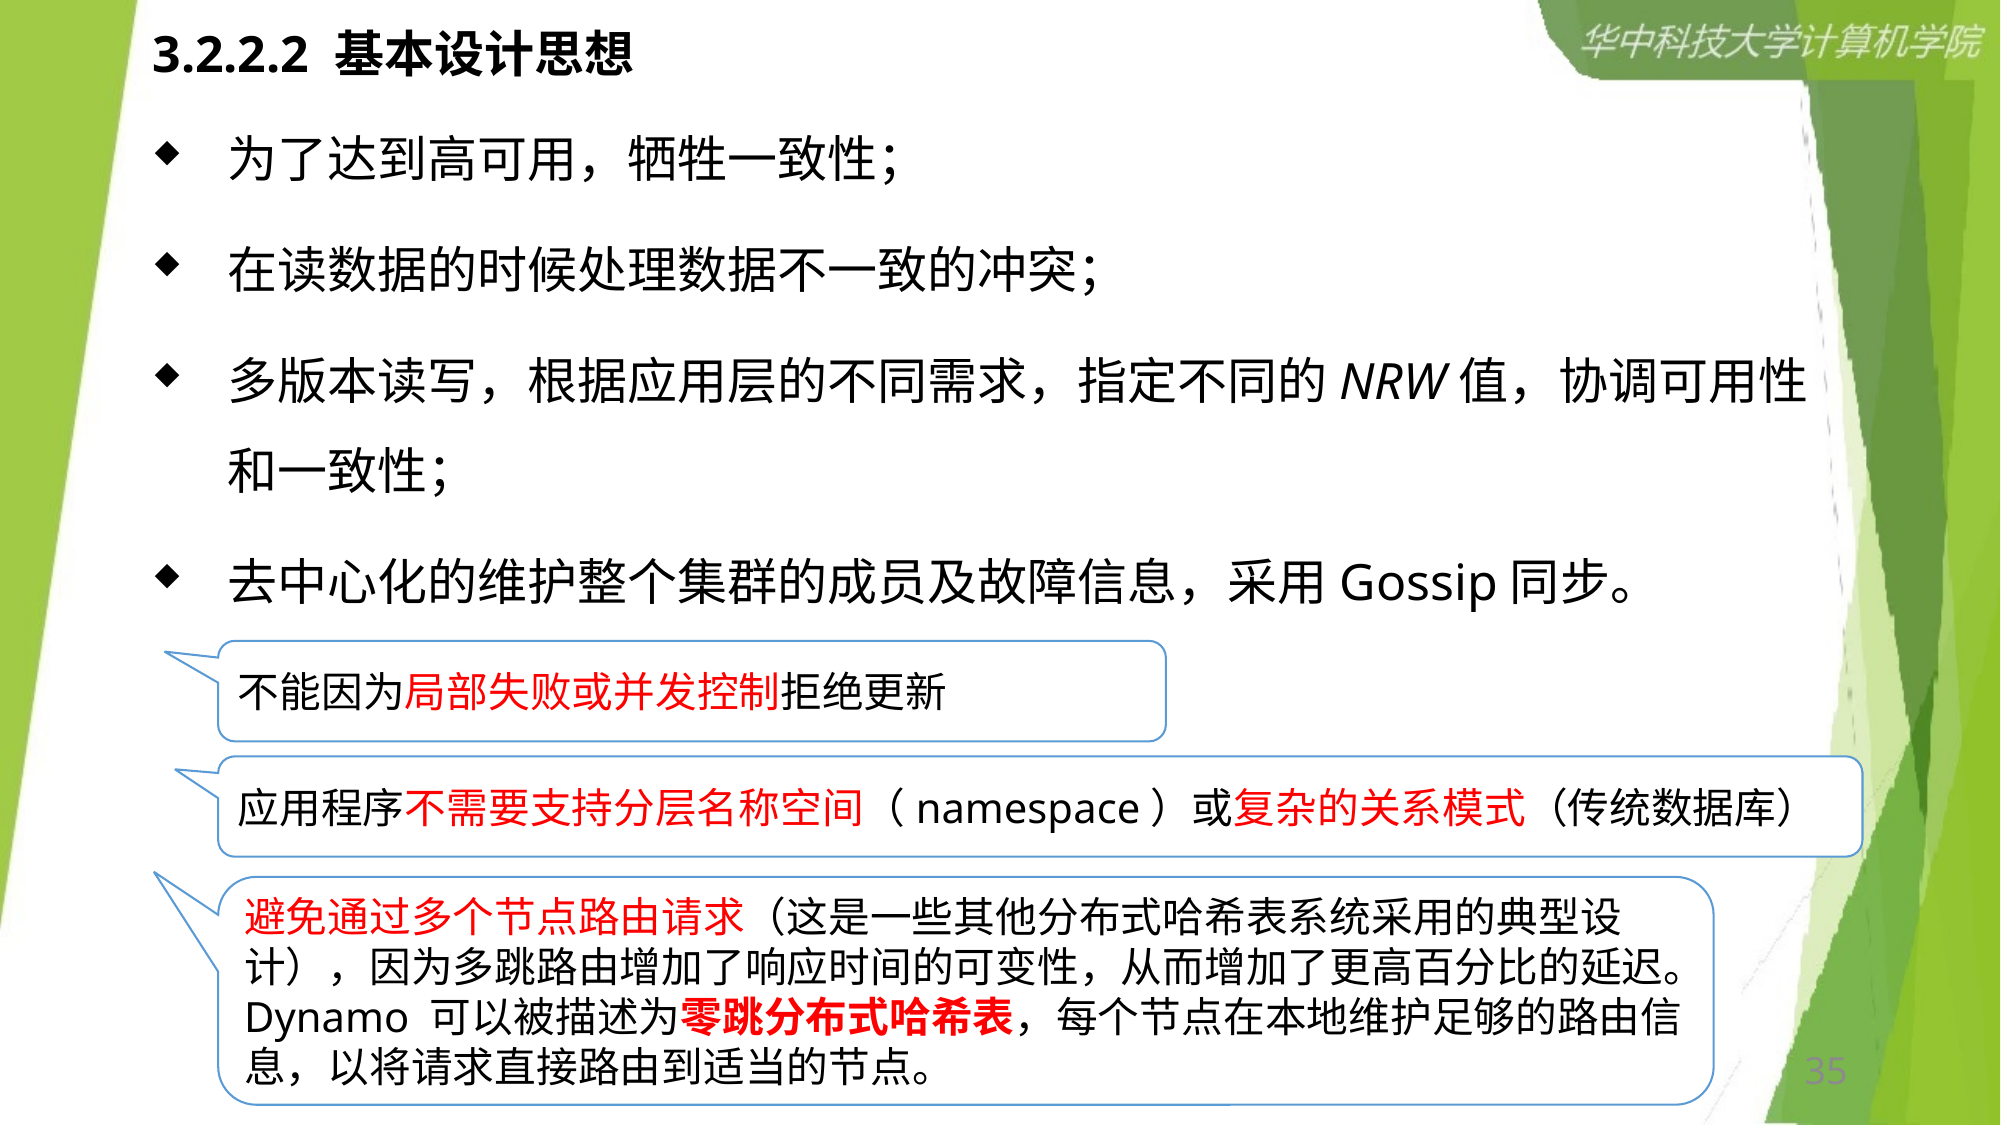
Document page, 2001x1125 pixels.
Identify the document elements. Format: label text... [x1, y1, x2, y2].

title 3.2.2.2 基本设计思想 [137, 0, 1863, 90]
picture [0, 0, 2001, 1125]
list 为了达到高可用，牺牲一致性； 在读数据的时候处理数据不一致的冲突； 多版本读写，根据应用层的不同需求，指定不同的NRW值，协调可用性和一致性； 去中心化的维护整个集群的成员及故障信息，采用Gossip同步。 [137, 90, 1863, 641]
slide_number 35 [1693, 1042, 1863, 1103]
text_box 应用程序不需要支持分层名称空间（namespace）或复杂的关系模式（传统数据库） [174, 755, 1864, 858]
text_box 避免通过多个节点路由请求（这是一些其他分布式哈希表系统采用的典型设计），因为多跳路由增加了响应时间的可变性，从而增加了更高百分比的延迟。Dynamo 可以被描述为零跳分布式哈希表，每个节点在本地维护足够的路由信息，以将请求直接路由到适当的节点。 [153, 870, 1715, 1106]
text_box 不能因为局部失败或并发控制拒绝更新 [163, 639, 1167, 743]
